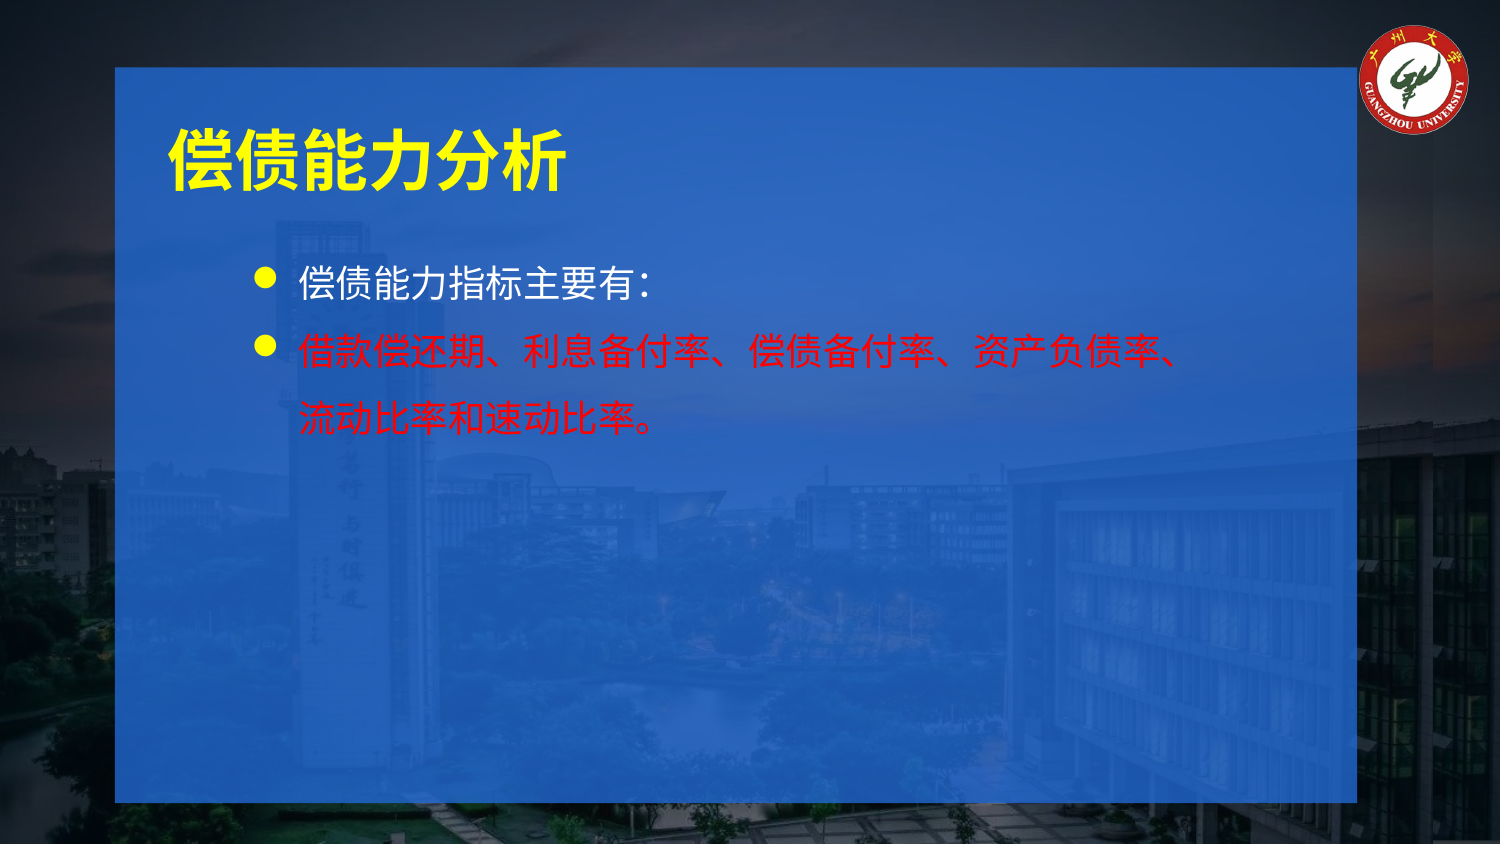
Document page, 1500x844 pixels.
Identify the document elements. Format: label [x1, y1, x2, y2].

picture [1356, 23, 1470, 136]
text_box [0, 0, 1500, 844]
